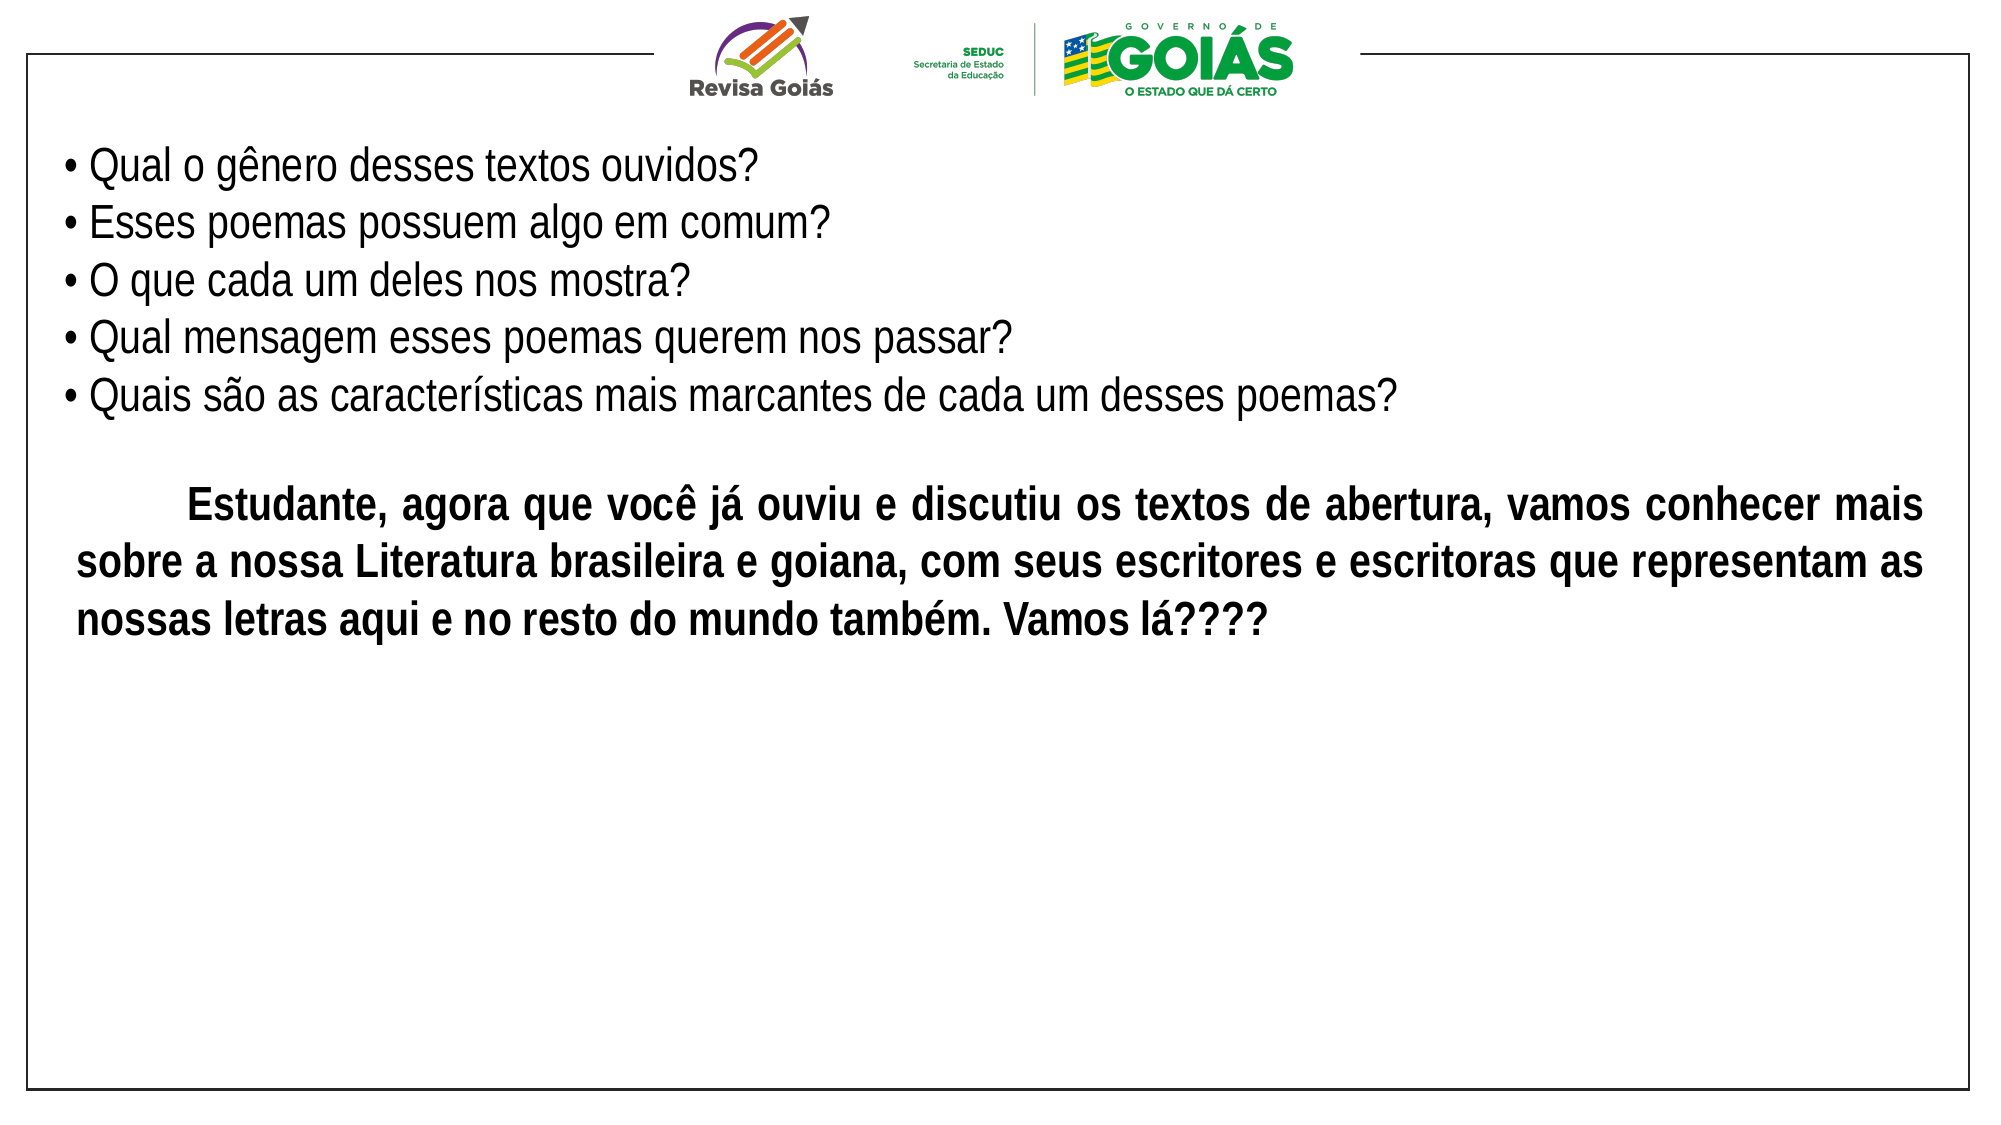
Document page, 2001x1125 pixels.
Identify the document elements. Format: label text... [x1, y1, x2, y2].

text_box Estudante, agora que você já ouviu e discutiu os textos de abertura, vamos conhecer mais sobre a nossa Literatura brasileira e goiana, com seus escritores e escritoras que representam as nossas letras aqui e no resto do mundo também. Vamos lá???? [61, 465, 1943, 653]
text_box • Qual o gênero desses textos ouvidos? • Esses poemas possuem algo em comum? • O que cada um deles nos mostra? • Qual mensagem esses poemas querem nos passar? • Quais são as características mais marcantes de cada um desses poemas? [49, 126, 1943, 429]
picture [690, 16, 833, 96]
picture [914, 23, 1293, 96]
